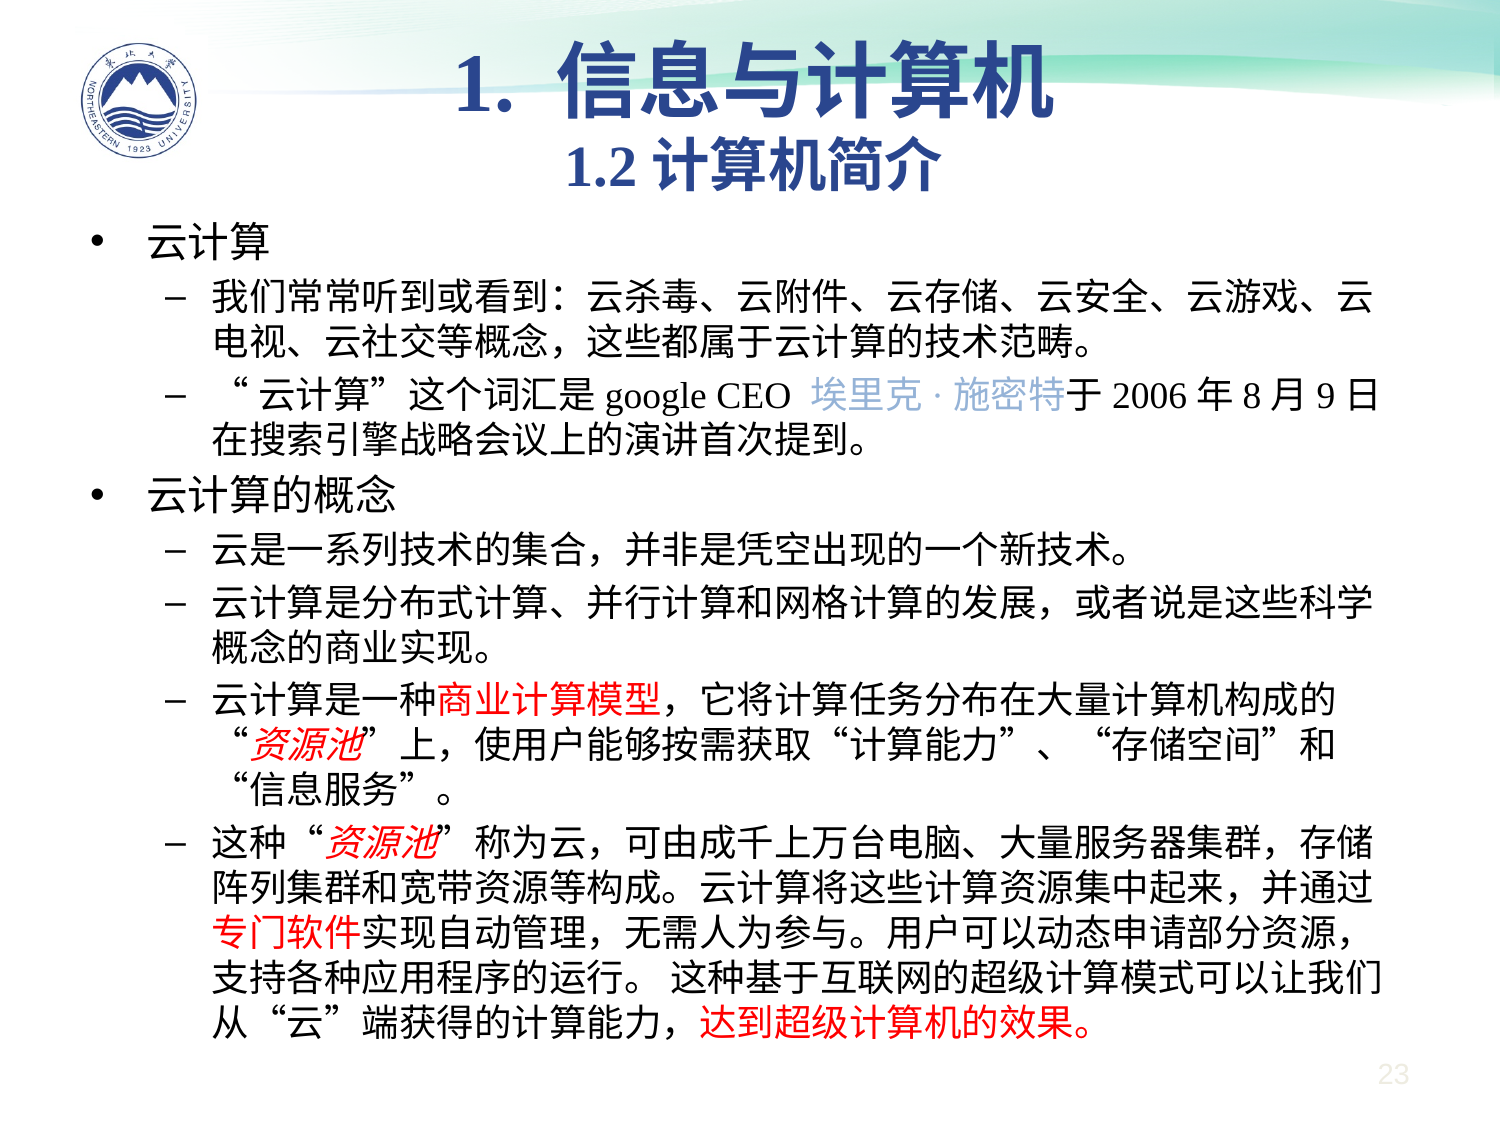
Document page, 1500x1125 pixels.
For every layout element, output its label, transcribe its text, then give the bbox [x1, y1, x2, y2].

list 云计算 我们常常听到或看到：云杀毒、云附件、云存储、云安全、云游戏、云电视、云社交等概念，这些都属于云计算的技术范畴。 “云计算”这个词汇是google CEO 埃里克·施密特于2006年8月9日在搜索引擎战略会议上的演讲首次提到。 云计算的概念 云是一系列技术的集合，并非是凭空出现的一个新技术。 云计算是分布式计算、并行计算和网格计算的发展，或者说是这些科学概念的商业实现。 云计算是一种商业计算模型，它将计算任务分布在大量计算机构成的“资源池”上，使用户能够按需获取“计算能力”、“存储空间”和“信息服务”。 这种“资源池”称为云，可由成千上万台电脑、大量服务器集群，存储阵列集群和宽带资源等构成。云计算将这些计算资源集中起来，并通过专门软件实现自动管理，无需人为参与。用户可以动态申请部分资源，支持各种应用程序的运行。 这种基于互联网的超级计算模式可以让我们从“云”端获得的计算能力，达到超级计算机的效果。 [75, 208, 1425, 951]
picture [0, 0, 1500, 1125]
slide_number 23 [1074, 1042, 1425, 1103]
text_box 1. 信息与计算机 1.2计算机简介 [116, 20, 1392, 206]
